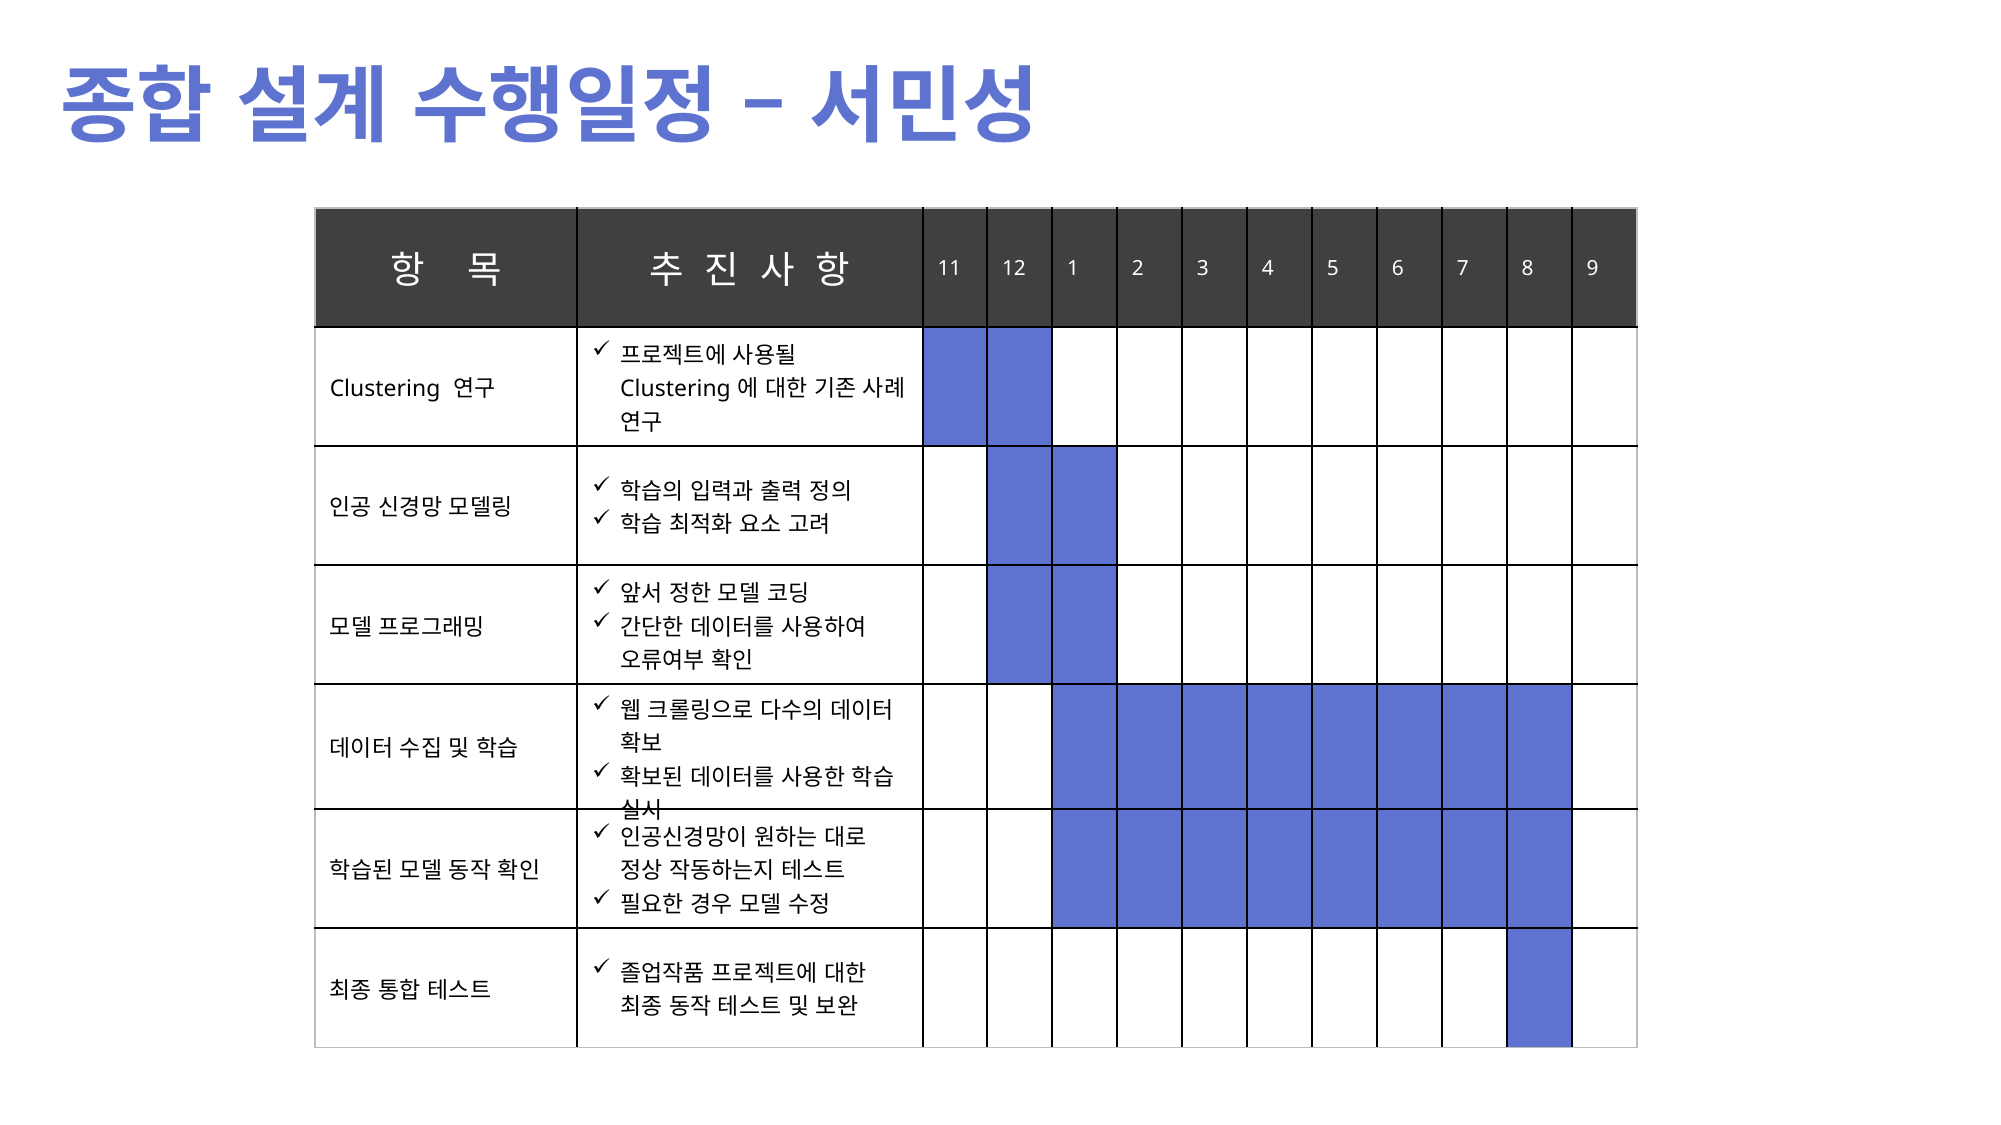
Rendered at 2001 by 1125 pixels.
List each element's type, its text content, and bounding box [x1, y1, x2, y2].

table_cell [1053, 566, 1116, 683]
table_cell [1313, 447, 1376, 564]
table_header 5 [1313, 209, 1376, 326]
text_box 종합 설계 수행일정 – 서민성 [0, 40, 1166, 161]
table_cell [1508, 810, 1571, 927]
table_cell [988, 328, 1051, 445]
table_cell [1443, 566, 1506, 683]
table_cell [1118, 447, 1181, 564]
table_cell [988, 566, 1051, 683]
table_cell Clustering 연구 [316, 328, 576, 445]
table_cell [1248, 328, 1311, 445]
table_cell [1378, 328, 1441, 445]
table_cell [1183, 810, 1246, 927]
table_cell [988, 685, 1051, 808]
table_cell [1573, 929, 1636, 1047]
table_cell [1248, 929, 1311, 1047]
table_cell [1183, 328, 1246, 445]
table_cell [1118, 929, 1181, 1047]
table_cell [1378, 685, 1441, 808]
table_cell [1443, 810, 1506, 927]
table_cell [1248, 810, 1311, 927]
table_cell [1248, 447, 1311, 564]
table_cell [1053, 685, 1116, 808]
table_cell [988, 810, 1051, 927]
table_cell [924, 810, 986, 927]
table_cell 졸업작품 프로젝트에 대한 최종 동작 테스트 및 보완 [578, 929, 922, 1047]
table_cell [1313, 929, 1376, 1047]
table_cell [1183, 685, 1246, 808]
table_header 11 [924, 209, 986, 326]
table_cell [924, 328, 986, 445]
table_cell [1443, 685, 1506, 808]
table_header 2 [1118, 209, 1181, 326]
table_cell [1378, 447, 1441, 564]
table_cell [1443, 328, 1506, 445]
table_cell 데이터 수집 및 학습 [316, 685, 576, 808]
table_cell 학습된 모델 동작 확인 [316, 810, 576, 927]
table_cell 웹 크롤링으로 다수의 데이터 확보 확보된 데이터를 사용한 학습 실시 [578, 685, 922, 808]
table_cell 프로젝트에 사용될 Clustering에 대한 기존 사례 연구 [578, 328, 922, 445]
table_cell [1573, 685, 1636, 808]
table_cell 인공신경망이 원하는 대로 정상 작동하는지 테스트 필요한 경우 모델 수정 [578, 810, 922, 927]
table_cell 모델 프로그래밍 [316, 566, 576, 683]
table_cell [1053, 810, 1116, 927]
table_cell [1573, 566, 1636, 683]
table_cell [1053, 929, 1116, 1047]
table_cell [1118, 810, 1181, 927]
table_cell [1573, 328, 1636, 445]
table_header 추 진 사 항 [578, 209, 922, 326]
table_cell [1118, 328, 1181, 445]
table_header 8 [1508, 209, 1571, 326]
table_cell [1053, 447, 1116, 564]
table_cell [924, 929, 986, 1047]
table_cell [924, 566, 986, 683]
table_cell [988, 447, 1051, 564]
table_header 3 [1183, 209, 1246, 326]
table_cell [988, 929, 1051, 1047]
table_cell [1248, 685, 1311, 808]
table_header 항 목 [316, 209, 576, 326]
table_cell 최종 통합 테스트 [316, 929, 576, 1047]
table_cell [1053, 328, 1116, 445]
table_cell [1183, 929, 1246, 1047]
table_cell [1508, 447, 1571, 564]
table_cell [1508, 328, 1571, 445]
table_cell [1508, 929, 1571, 1047]
table_cell [1313, 566, 1376, 683]
table_header 1 [1053, 209, 1116, 326]
table_cell [1378, 566, 1441, 683]
table_cell [1248, 566, 1311, 683]
table_cell [1118, 566, 1181, 683]
table_cell [1573, 447, 1636, 564]
table_cell [1443, 447, 1506, 564]
table_cell [1508, 685, 1571, 808]
table_header 4 [1248, 209, 1311, 326]
table_cell [1313, 685, 1376, 808]
table_cell [924, 447, 986, 564]
table_header 7 [1443, 209, 1506, 326]
table_cell 학습의 입력과 출력 정의 학습 최적화 요소 고려 [578, 447, 922, 564]
table_header 9 [1573, 209, 1636, 326]
table_cell [1573, 810, 1636, 927]
table_cell [1378, 810, 1441, 927]
table_cell [1313, 328, 1376, 445]
table_cell [1183, 447, 1246, 564]
table_cell [1508, 566, 1571, 683]
table_cell 인공 신경망 모델링 [316, 447, 576, 564]
table_header 6 [1378, 209, 1441, 326]
table_cell [924, 685, 986, 808]
table_cell [1183, 566, 1246, 683]
table_cell [1378, 929, 1441, 1047]
table_cell [1118, 685, 1181, 808]
table_cell 앞서 정한 모델 코딩 간단한 데이터를 사용하여 오류여부 확인 [578, 566, 922, 683]
table_header 12 [988, 209, 1051, 326]
table_cell [1443, 929, 1506, 1047]
table_cell [1313, 810, 1376, 927]
